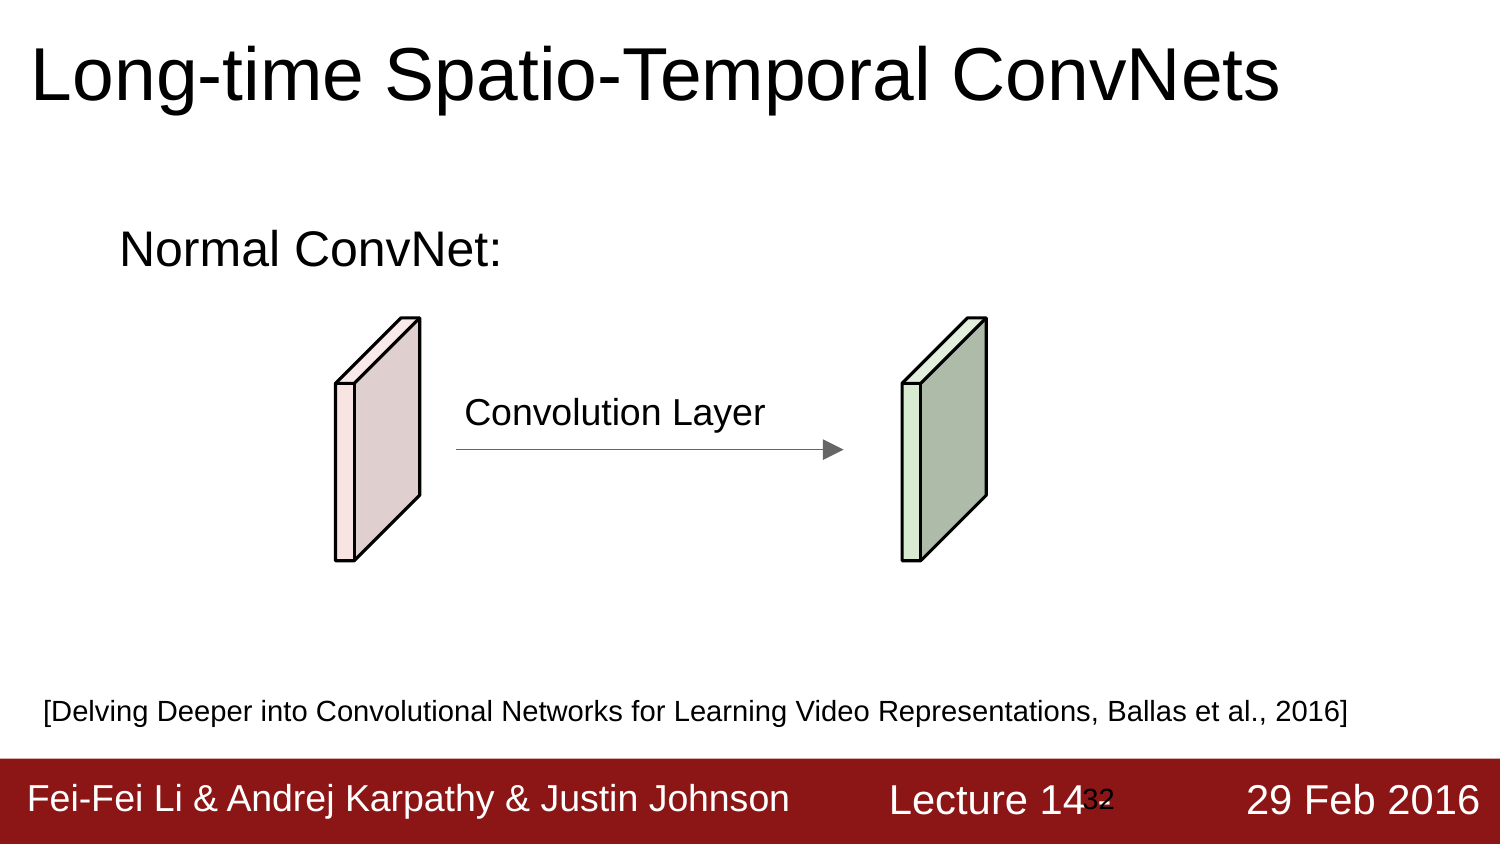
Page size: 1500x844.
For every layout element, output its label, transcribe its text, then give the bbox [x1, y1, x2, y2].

title Long-time Spatio-Temporal ConvNets [15, 0, 1366, 141]
text_box Normal ConvNet: [104, 201, 665, 257]
slide_number ‹#› [1067, 765, 1206, 830]
text_box Convolution Layer [449, 372, 912, 507]
text_box [902, 317, 987, 561]
text_box [Delving Deeper into Convolutional Networks for Learning Video Representations, Ballas et al., 2016] [28, 682, 1398, 738]
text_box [902, 318, 986, 383]
text_box [335, 317, 420, 561]
text_box z [335, 318, 419, 383]
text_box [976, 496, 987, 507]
